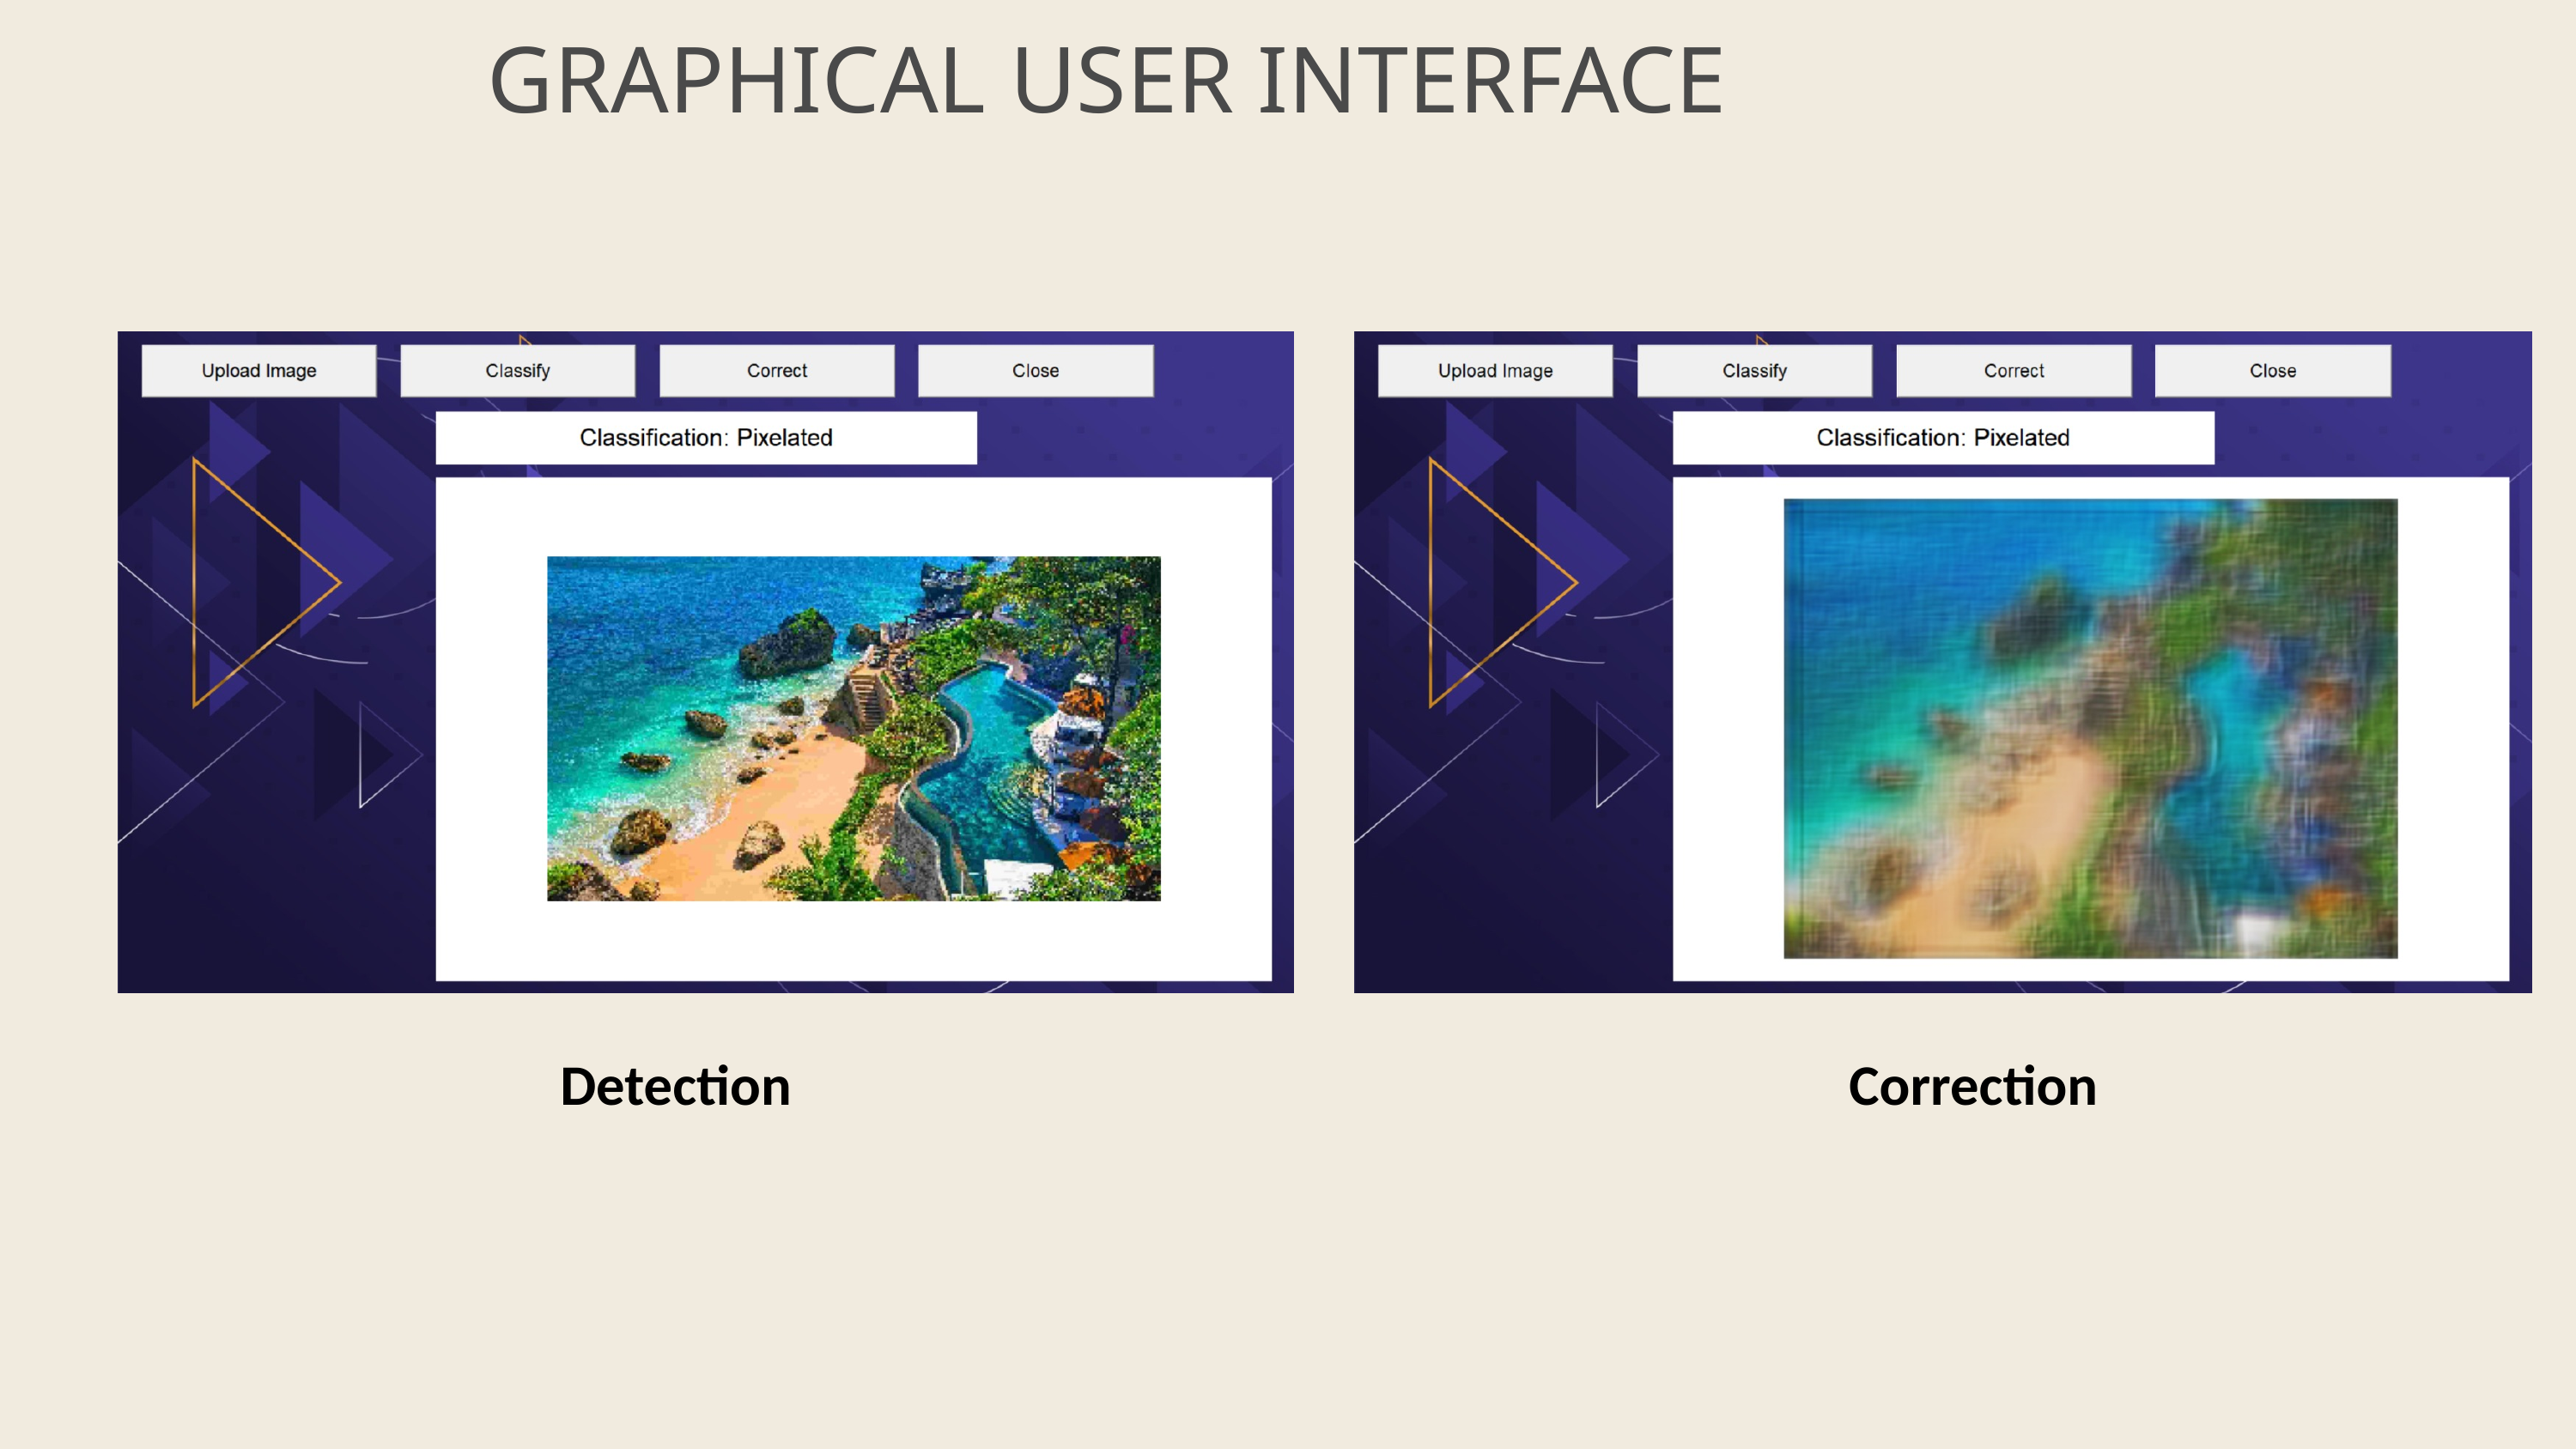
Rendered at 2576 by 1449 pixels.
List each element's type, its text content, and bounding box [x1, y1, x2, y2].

picture [118, 331, 1294, 993]
text_box GRAPHICAL USER INTERFACE [487, 21, 2148, 131]
text_box Detection [547, 1041, 859, 1124]
picture [1354, 331, 2532, 993]
text_box Correction [1836, 1041, 2148, 1124]
